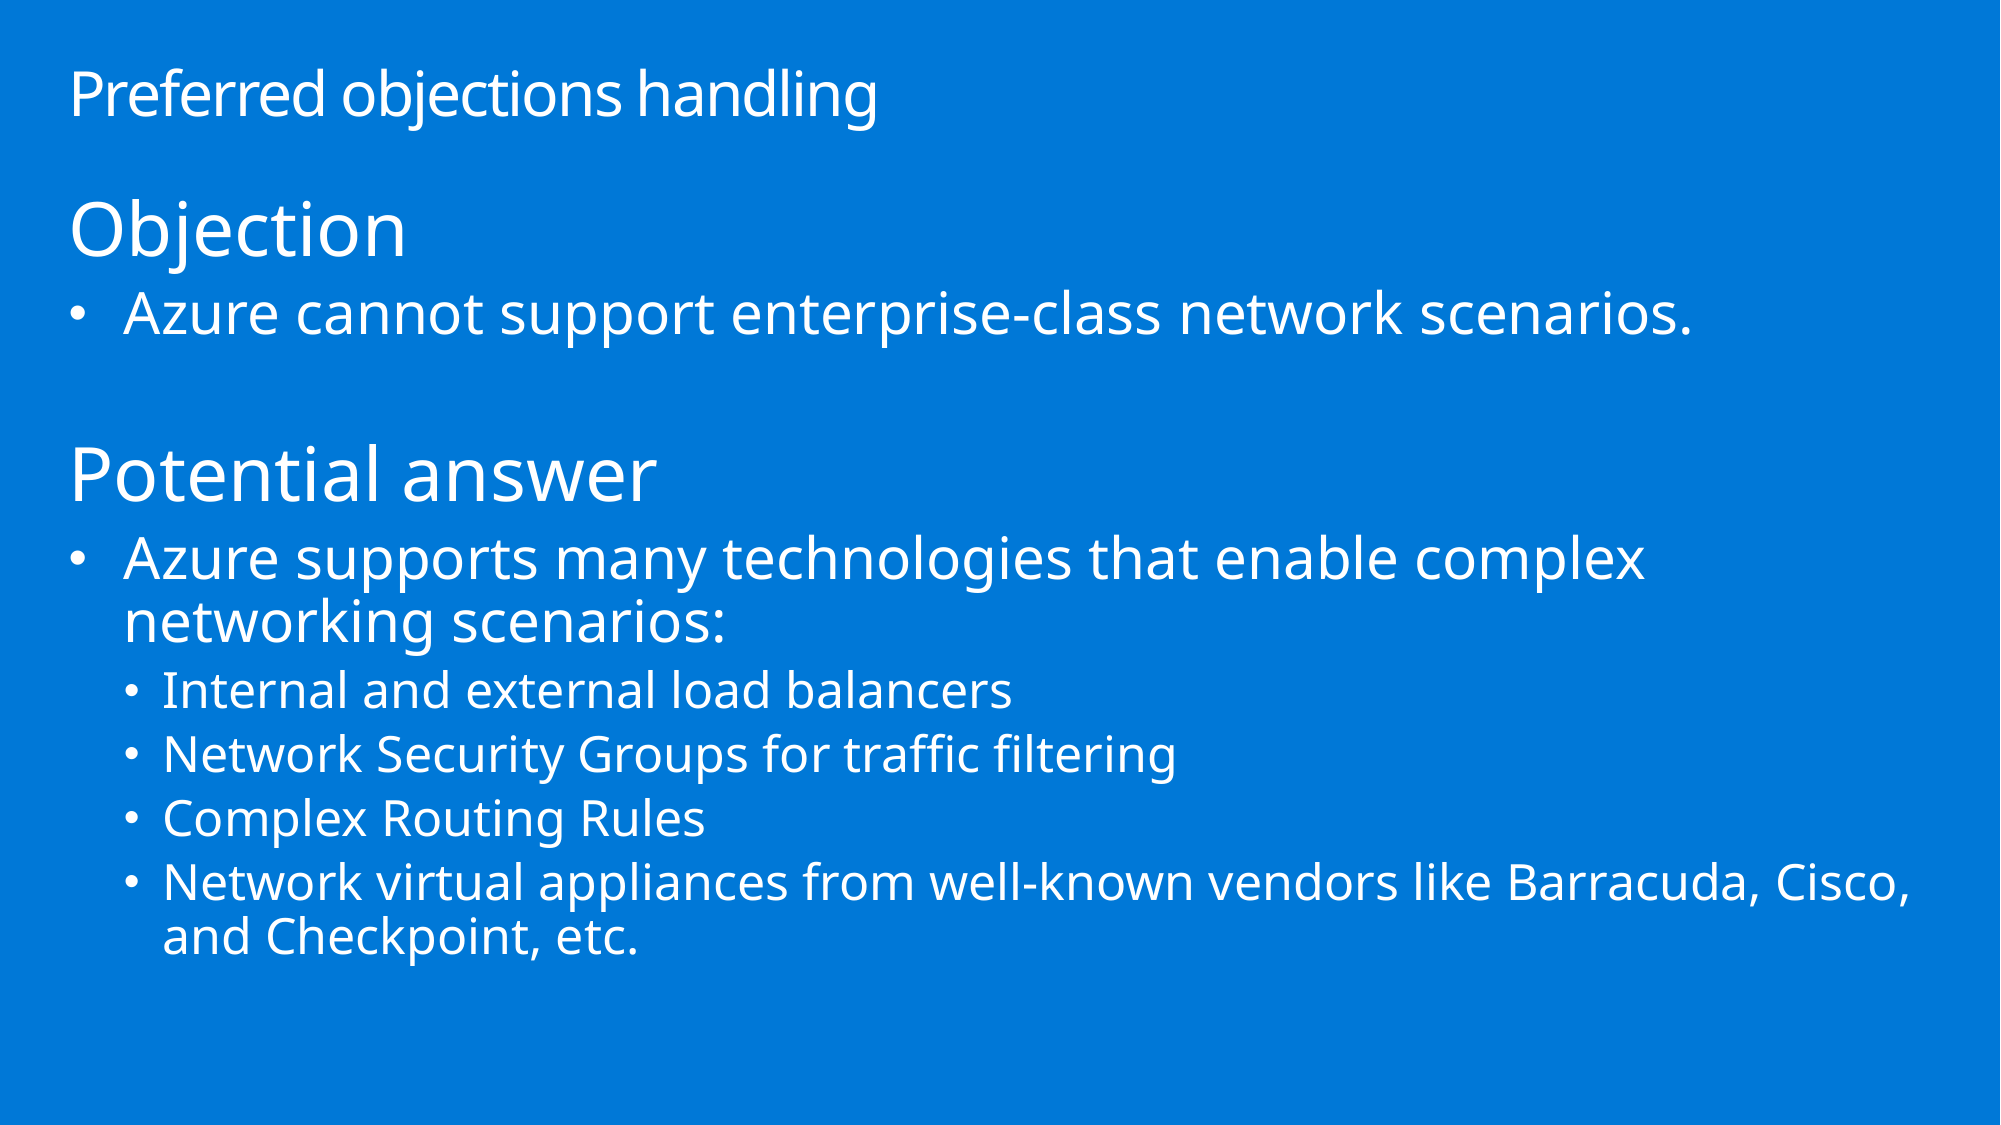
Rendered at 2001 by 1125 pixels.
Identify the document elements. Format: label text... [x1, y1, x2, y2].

list Objection Azure cannot support enterprise-class network scenarios. Potential answer Azure supports many technologies that enable complex networking scenarios: Internal and external load balancers Network Security Groups for traffic filtering Complex Routing Rules Network virtual appliances from well-known vendors like Barracuda, Cisco, and Checkpoint, etc. [44, 176, 1957, 1073]
title Preferred objections handling [44, 47, 1957, 176]
